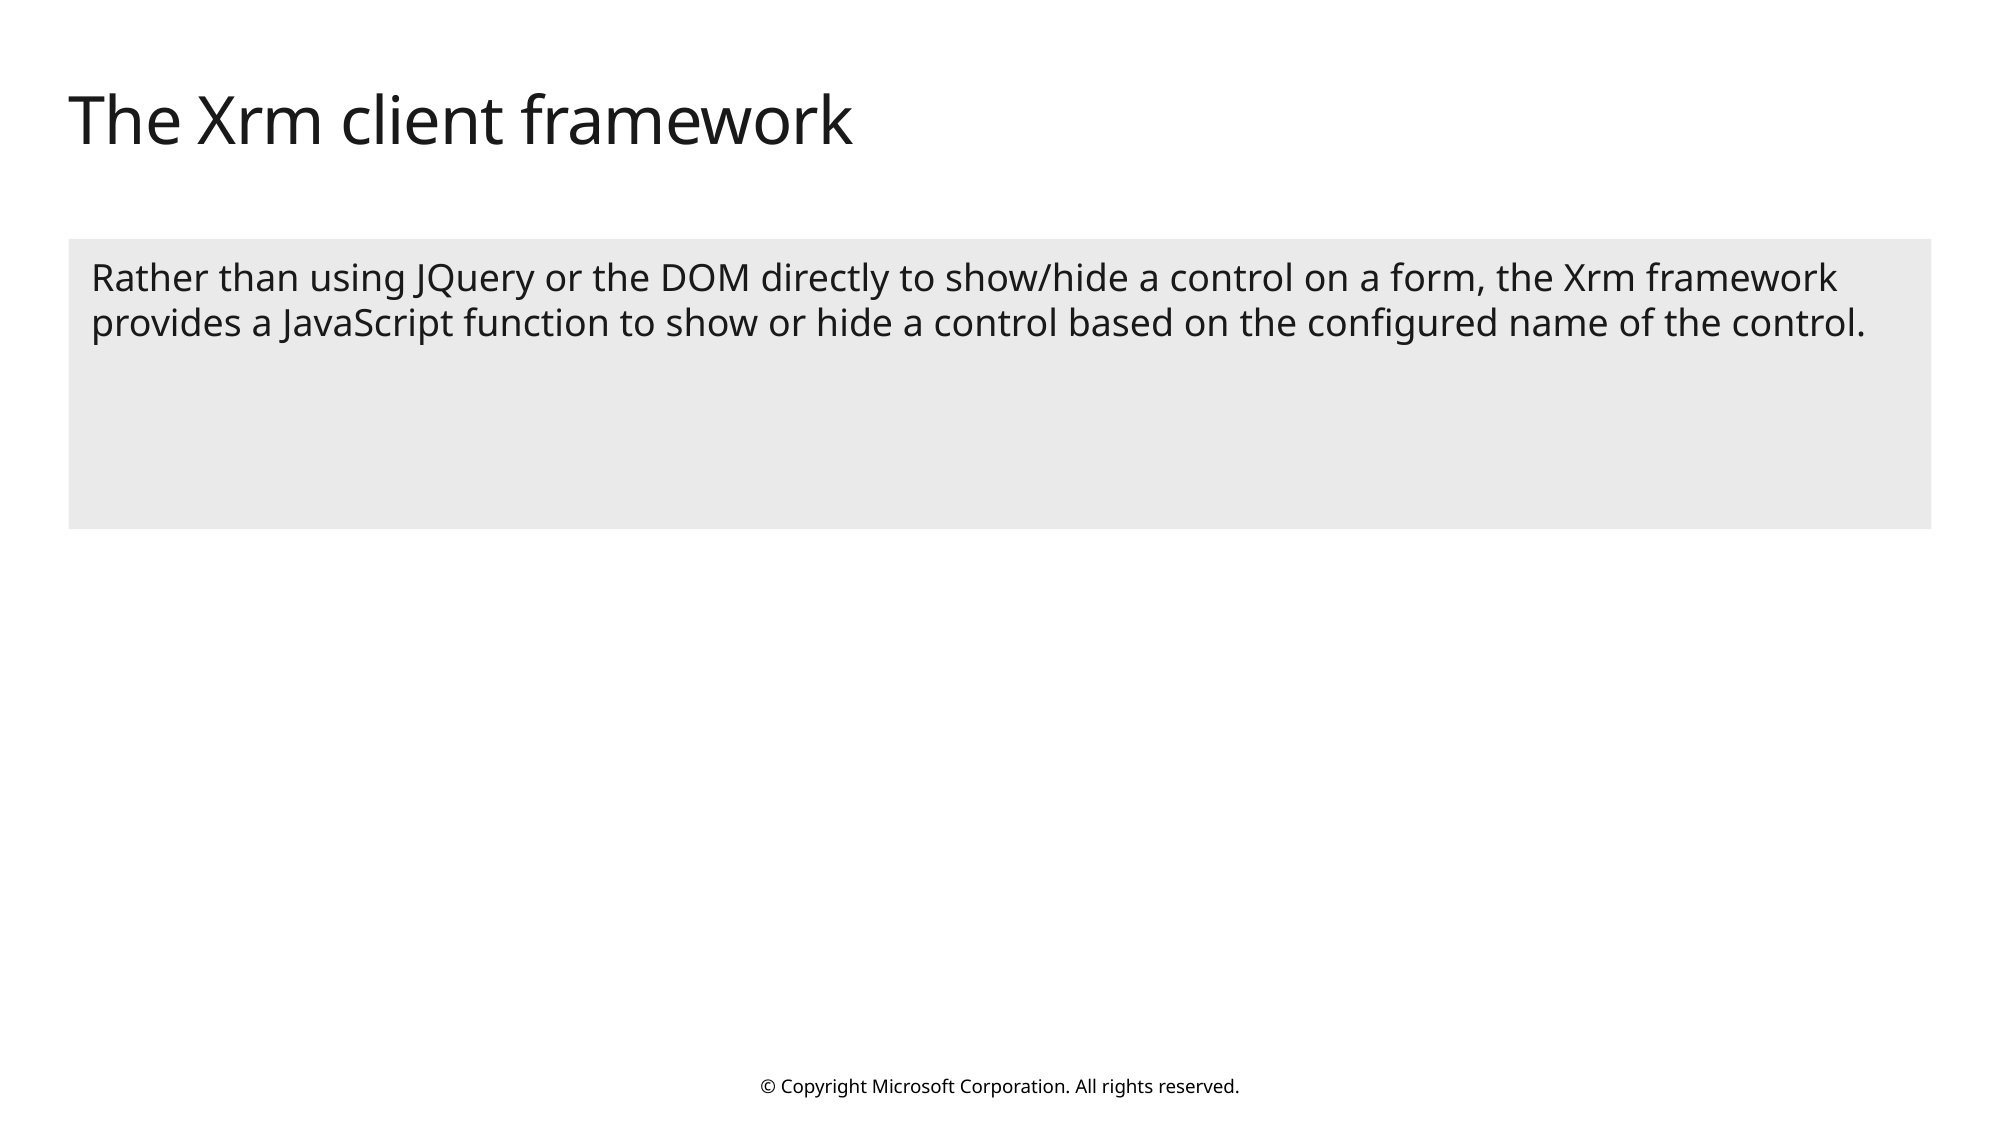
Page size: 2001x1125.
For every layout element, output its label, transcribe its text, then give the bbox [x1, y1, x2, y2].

list Rather than using JQuery or the DOM directly to show/hide a control on a form, the Xrm framework provides a JavaScript function to show or hide a control based on the configured name of the control. [68, 238, 1932, 530]
title The Xrm client framework [68, 72, 1932, 192]
